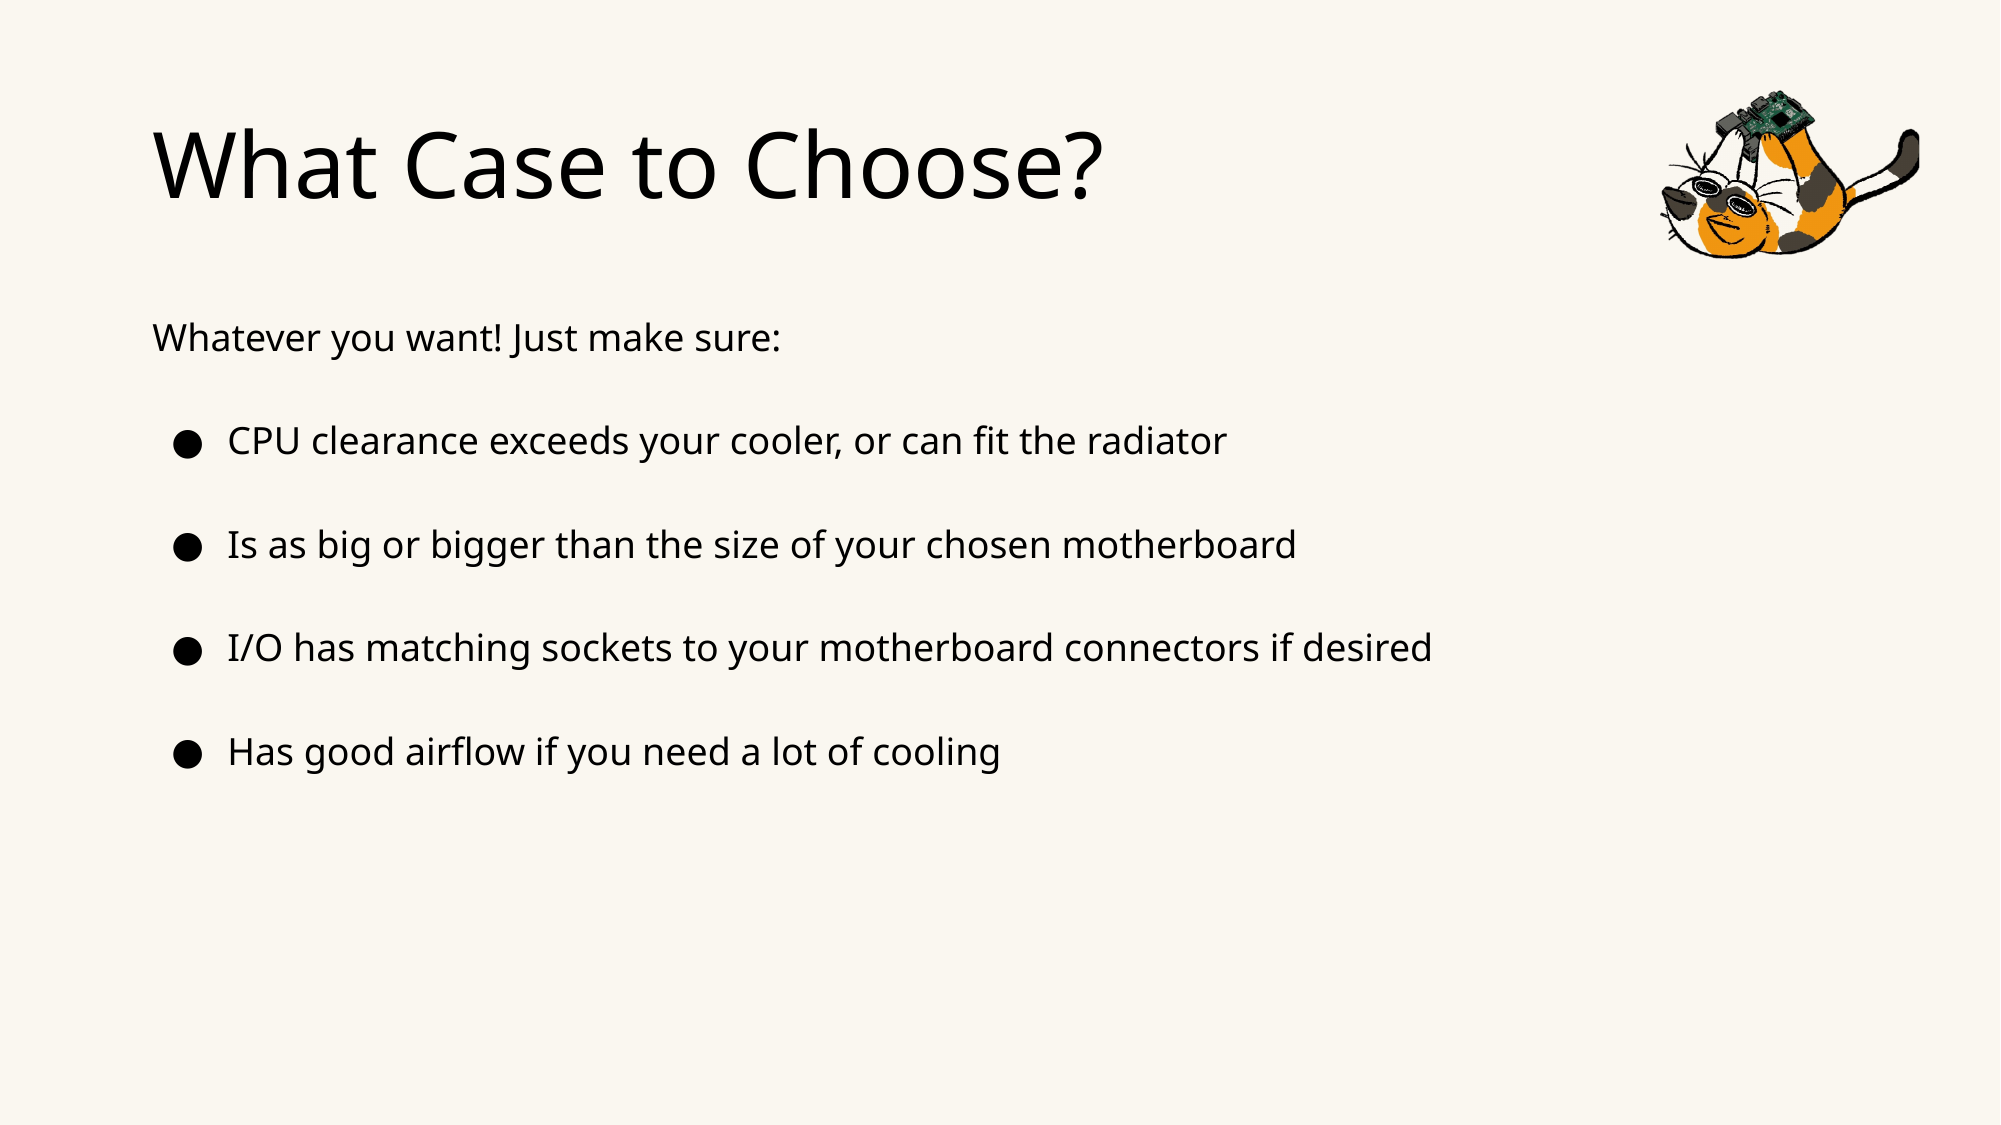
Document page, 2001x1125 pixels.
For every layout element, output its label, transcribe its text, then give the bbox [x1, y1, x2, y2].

picture [1648, 59, 1920, 278]
list Whatever you want! Just make sure: CPU clearance exceeds your cooler, or can fit the radiator Is as big or bigger than the size of your chosen motherboard I/O has matching sockets to your motherboard connectors if desired Has good airflow if you need a lot of cooling [137, 299, 1863, 1014]
title What Case to Choose? [137, 59, 1647, 278]
